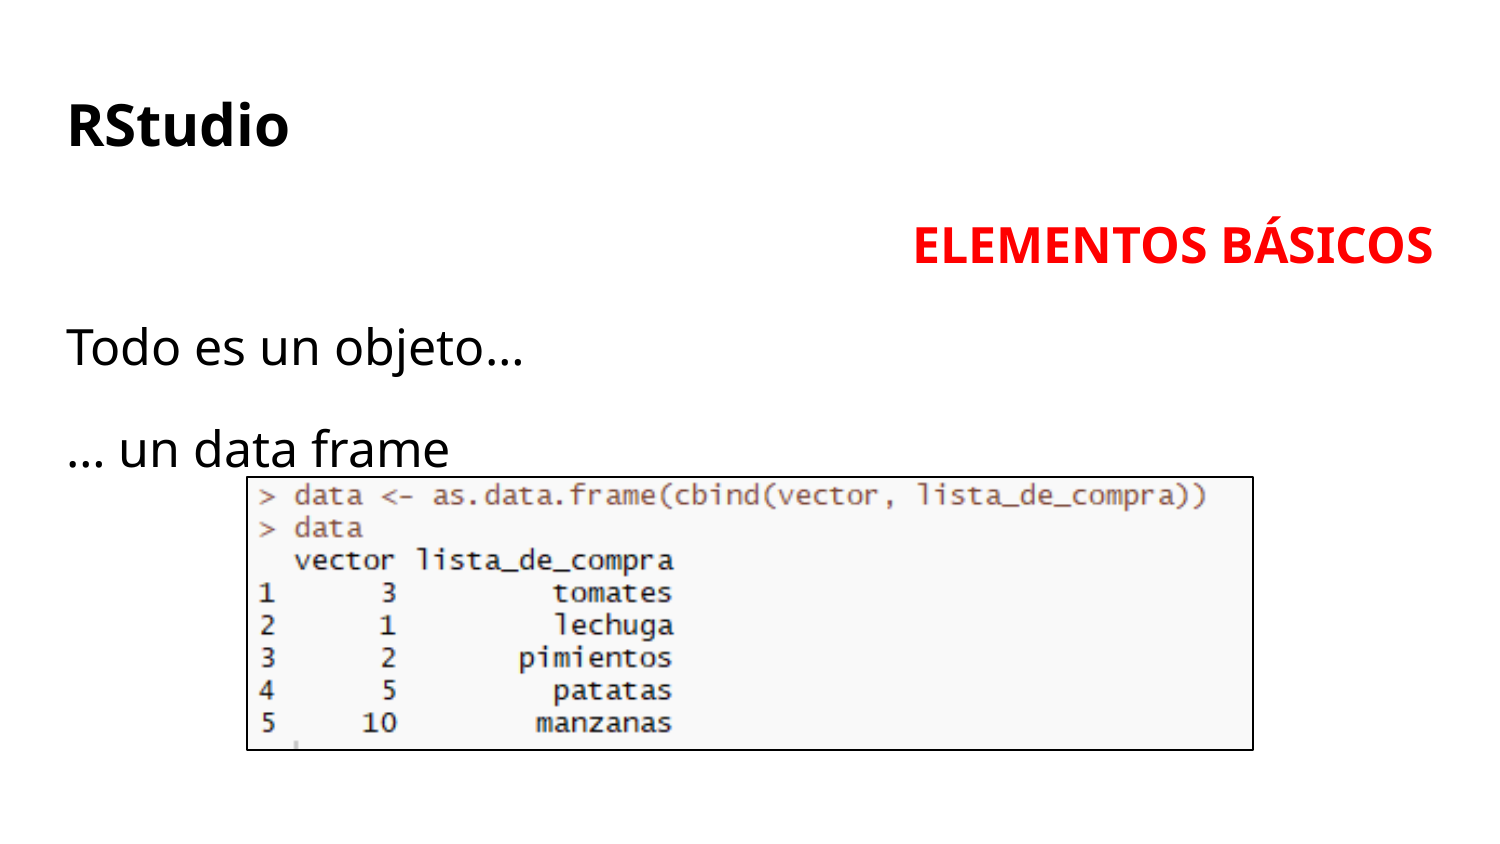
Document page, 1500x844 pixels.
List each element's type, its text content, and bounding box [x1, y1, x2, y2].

list ELEMENTOS BÁSICOS Todo es un objeto… … un data frame [51, 189, 1449, 750]
picture [247, 477, 1253, 750]
title RStudio [51, 72, 1449, 167]
